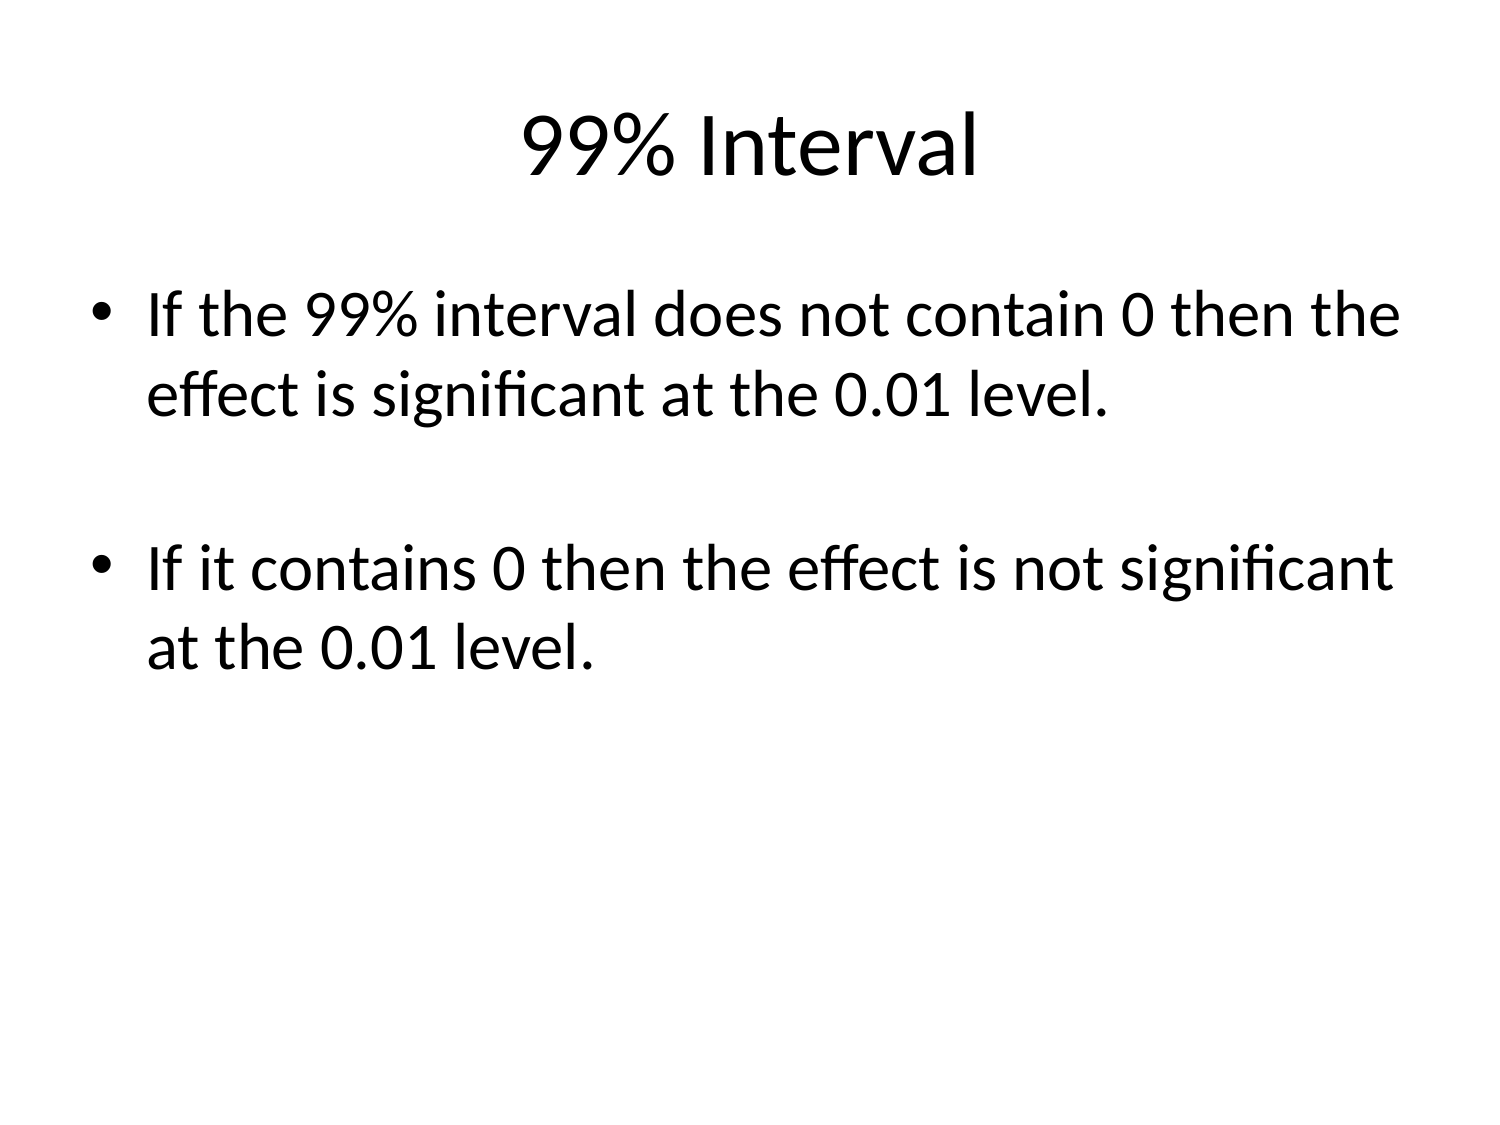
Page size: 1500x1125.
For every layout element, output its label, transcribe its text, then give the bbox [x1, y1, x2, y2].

title 99% Interval [75, 45, 1425, 233]
list If the 99% interval does not contain 0 then the effect is significant at the 0.01 level. If it contains 0 then the effect is not significant at the 0.01 level. [75, 262, 1425, 1005]
